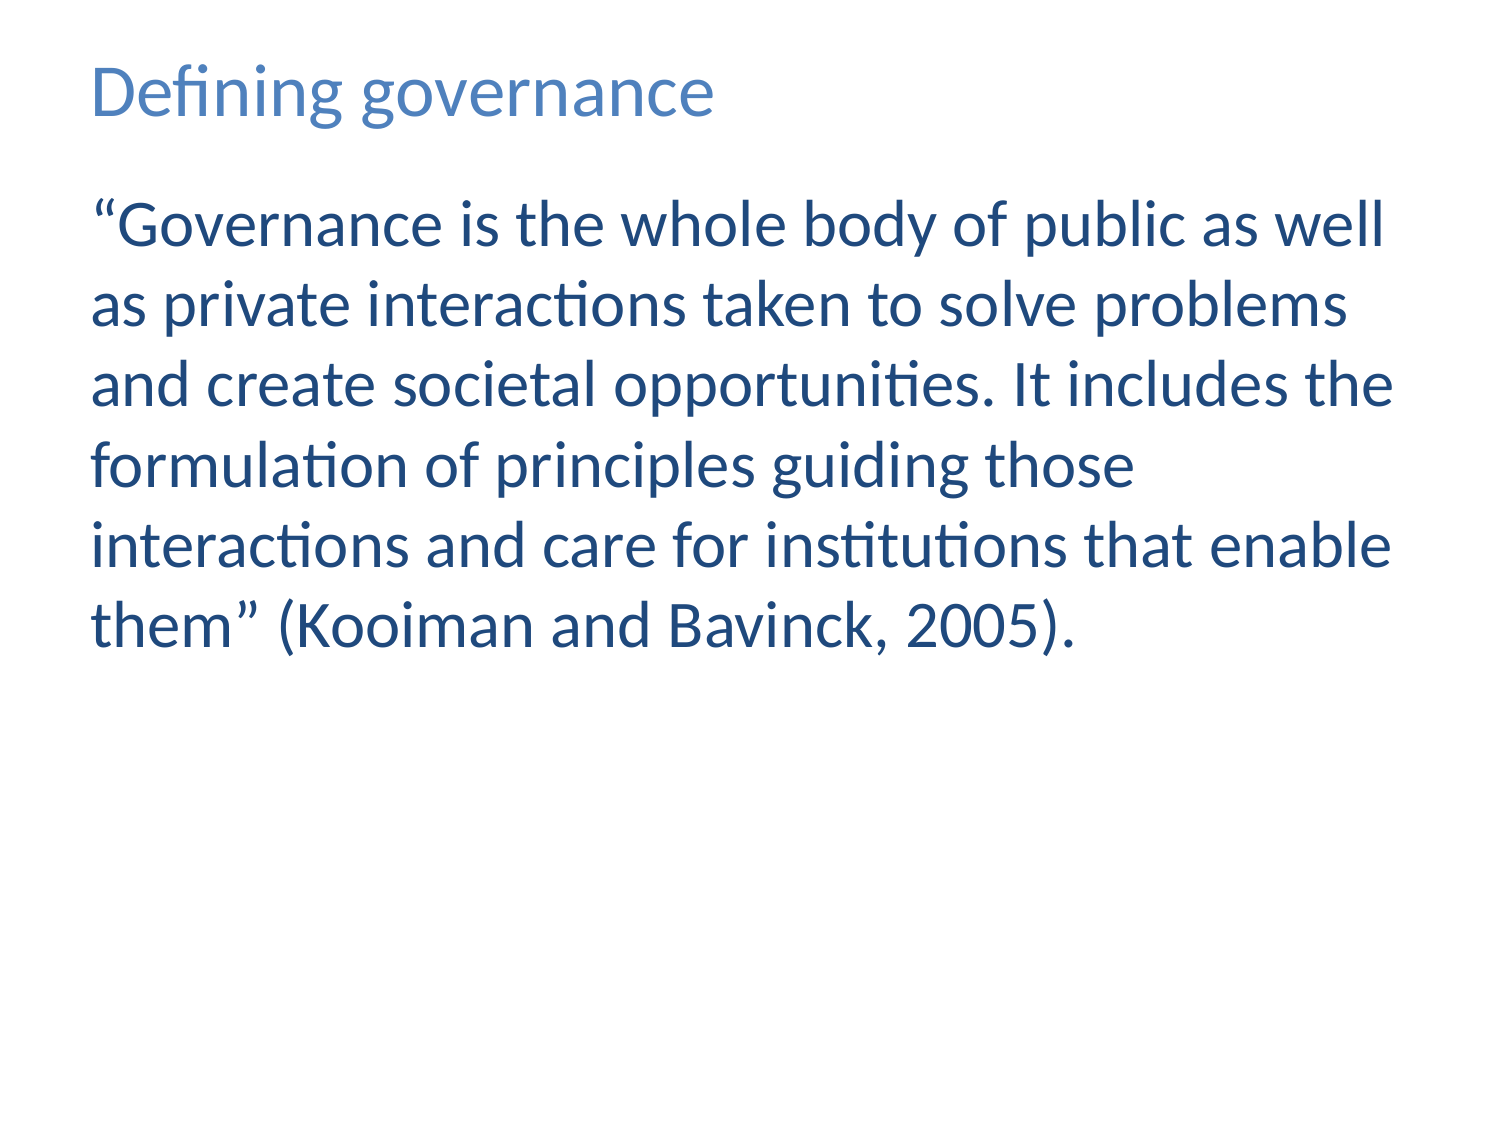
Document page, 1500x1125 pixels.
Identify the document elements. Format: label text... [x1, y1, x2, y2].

title Defining governance [75, 30, 1425, 144]
list “Governance is the whole body of public as well as private interactions taken to solve problems and create societal opportunities. It includes the formulation of principles guiding those interactions and care for institutions that enable them” (Kooiman and Bavinck, 2005). [75, 172, 1425, 1090]
